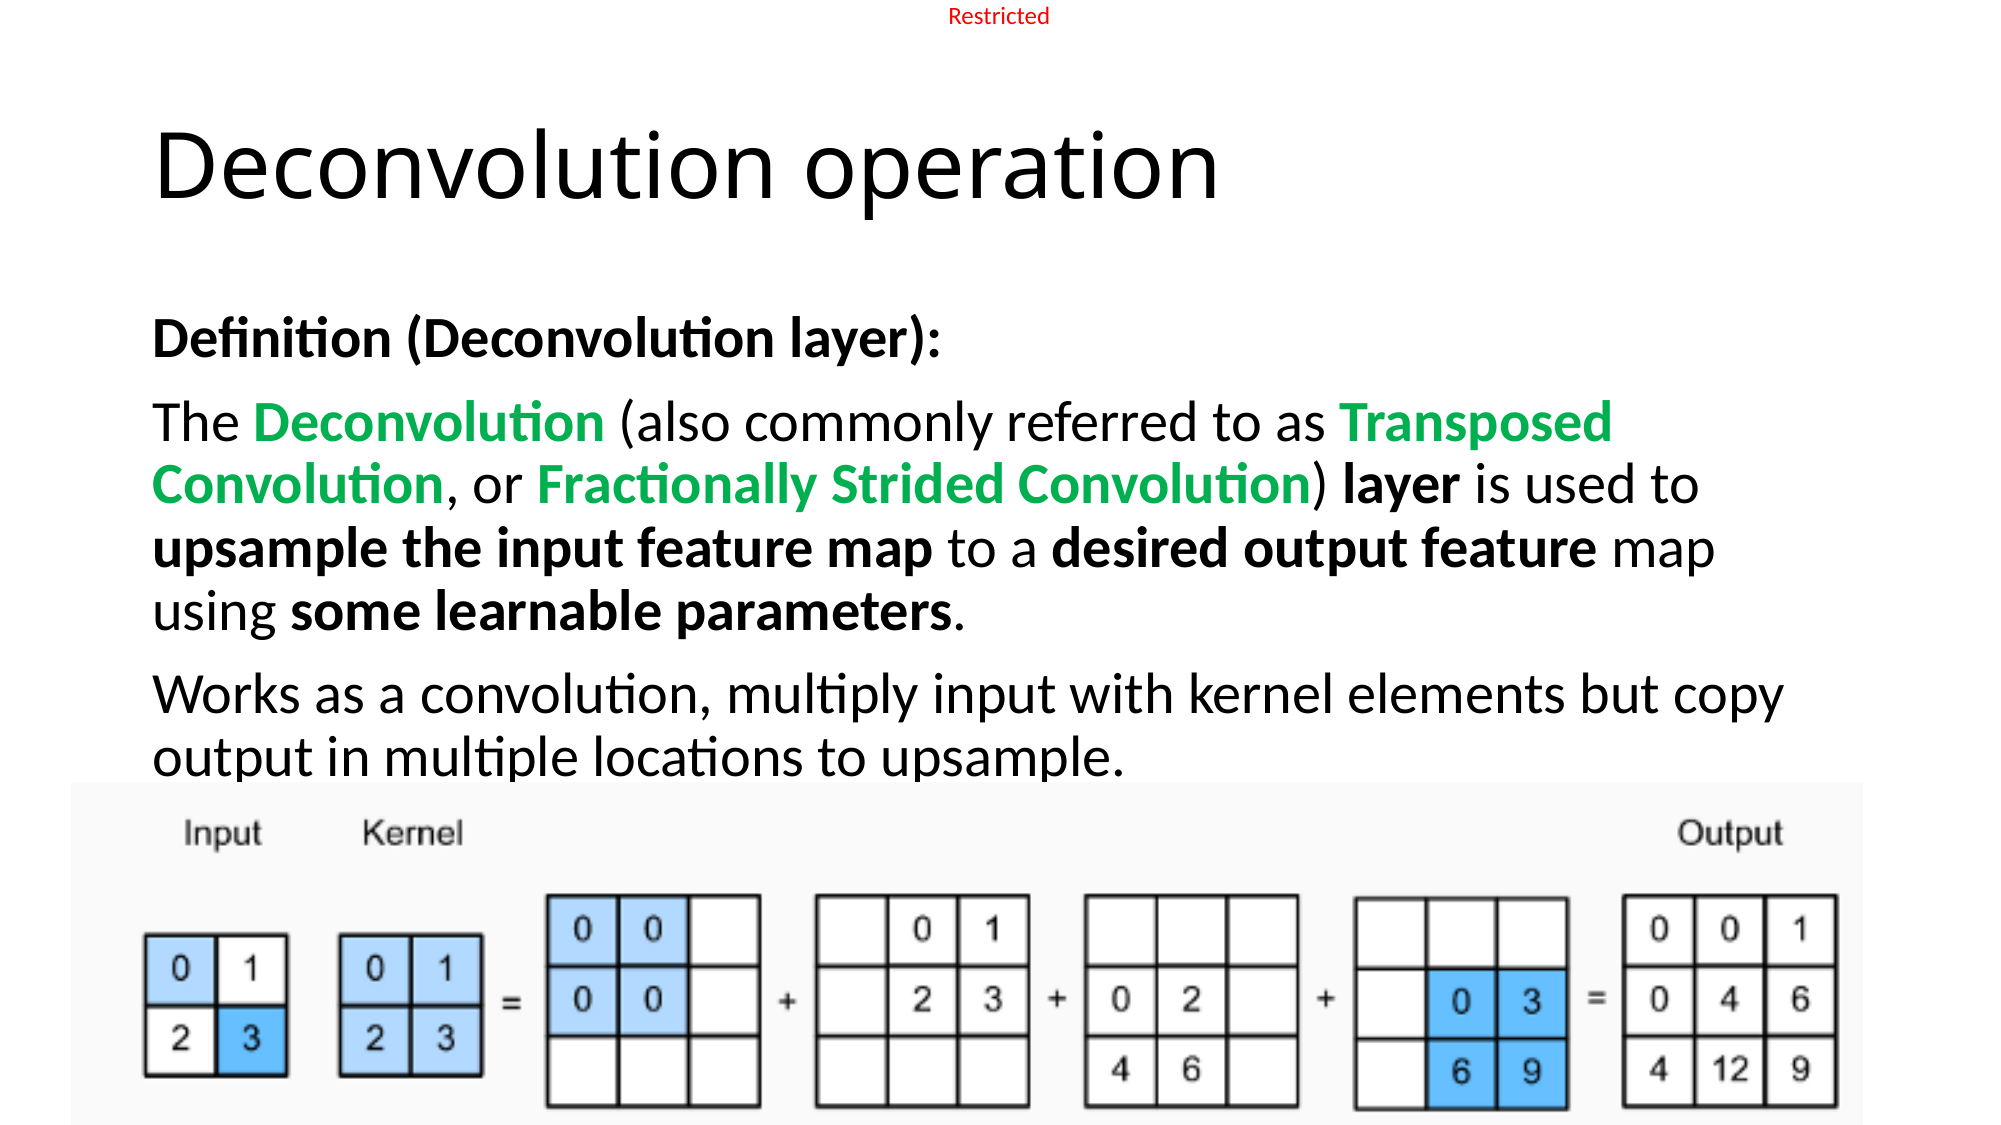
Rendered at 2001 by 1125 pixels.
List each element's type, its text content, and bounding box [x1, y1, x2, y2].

list Definition (Deconvolution layer): The Deconvolution (also commonly referred to as Transposed Convolution, or Fractionally Strided Convolution) layer is used to upsample the input feature map to a desired output feature map using some learnable parameters. Works as a convolution, multiply input with kernel elements but copy output in multiple locations to upsample. [137, 299, 1863, 782]
title Deconvolution operation [137, 59, 1863, 278]
picture [71, 782, 1863, 1125]
